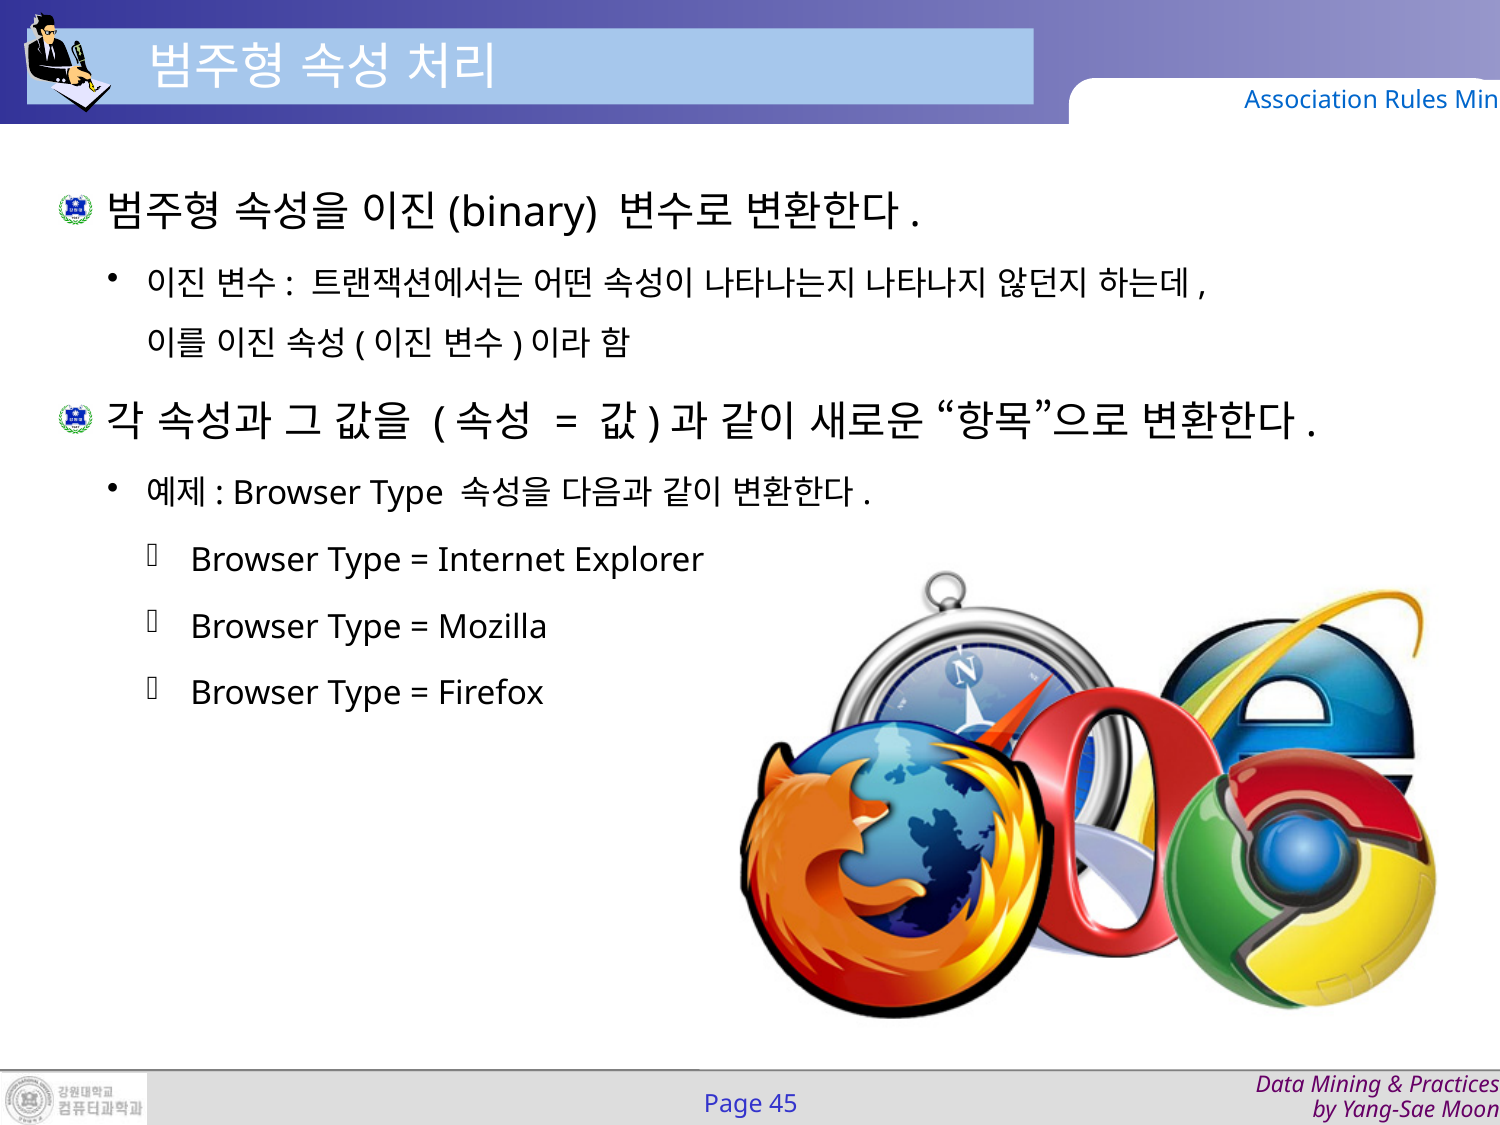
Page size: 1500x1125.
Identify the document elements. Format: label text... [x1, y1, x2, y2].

text_box 범주형 속성 처리 [133, 26, 1069, 102]
text_box 범주형 속성을 이진(binary) 변수로 변환한다. 이진 변수: 트랜잭션에서는 어떤 속성이 나타나는지 나타나지 않던지 하는데, 이를 이진 속성(이진 변수)이라 함 각 속성과 그 값을 (속성 = 값)과 같이 새로운 “항목”으로 변환한다. 예제: Browser Type 속성을 다음과 같이 변환한다. Browser Type = Internet Explorer Browser Type = Mozilla Browser Type = Firefox [53, 153, 1459, 718]
picture [58, 404, 93, 434]
slide_number Page 45 [682, 1079, 819, 1124]
picture [717, 562, 1459, 1036]
text_box Association Rules Mining [1142, 78, 1500, 120]
picture [58, 194, 93, 225]
picture [2, 1073, 147, 1125]
